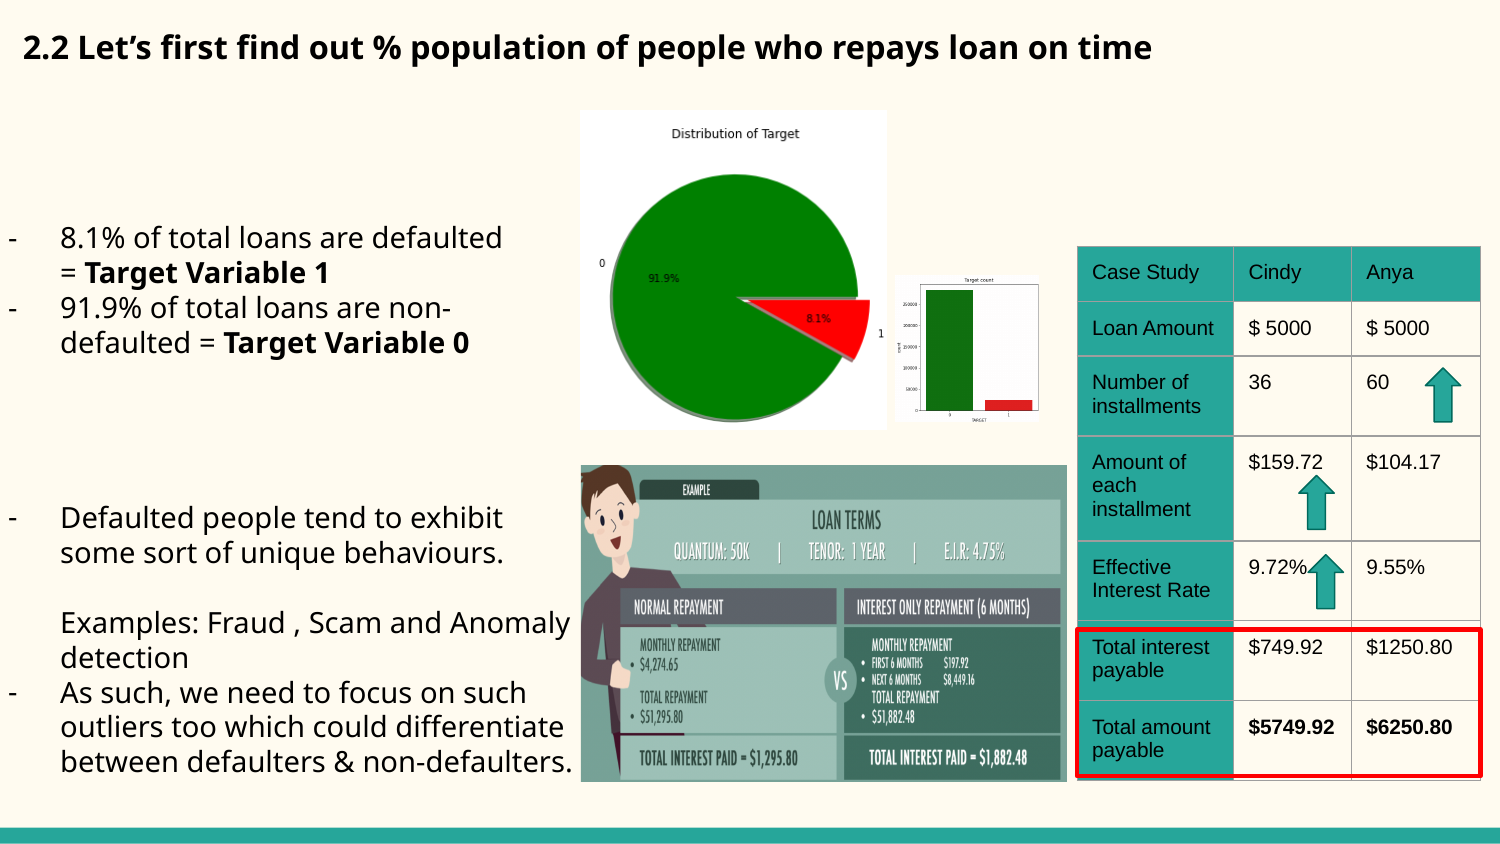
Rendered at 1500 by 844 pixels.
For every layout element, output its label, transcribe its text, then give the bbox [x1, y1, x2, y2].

text_box [1425, 367, 1461, 422]
title 2.2 Let’s first find out % population of people who repays loan on time [7, 10, 1406, 111]
table_cell Amount of each installment [1078, 437, 1233, 540]
table_header Anya [1352, 247, 1480, 301]
table_cell Loan Amount [1078, 302, 1233, 355]
table_cell Effective Interest Rate [1082, 542, 1233, 620]
text_box [1308, 554, 1344, 609]
table_cell $ 5000 [1234, 302, 1351, 355]
table_cell $749.92 [1234, 621, 1351, 629]
picture [894, 275, 1040, 423]
table_cell $159.72 [1234, 437, 1351, 540]
table_cell $1250.80 [1352, 621, 1480, 629]
table_cell 9.72% [1234, 542, 1351, 620]
picture [580, 110, 887, 430]
picture [580, 462, 1078, 782]
table_cell 9.55% [1352, 542, 1480, 620]
text_box [1298, 475, 1335, 530]
table_header Cindy [1234, 247, 1351, 301]
table_cell $104.17 [1352, 437, 1480, 540]
table_cell Number of installments [1078, 357, 1233, 435]
text_box [1082, 629, 1481, 777]
table_cell 36 [1234, 357, 1351, 435]
table_header Case Study [1078, 247, 1233, 301]
table_cell $ 5000 [1352, 302, 1480, 355]
text_box 8.1% of total loans are defaulted = Target Variable 1 91.9% of total loans are non-defaulted = Target Variable 0 Defaulted people tend to exhibit some sort of unique behaviours. Examples: Fraud , Scam and Anomaly detection As such, we need to focus on such outliers too which could differentiate between defaulters & non-defaulters. [0, 204, 590, 794]
table_cell Total interest payable [1082, 621, 1233, 629]
table_cell 60 [1352, 357, 1480, 435]
